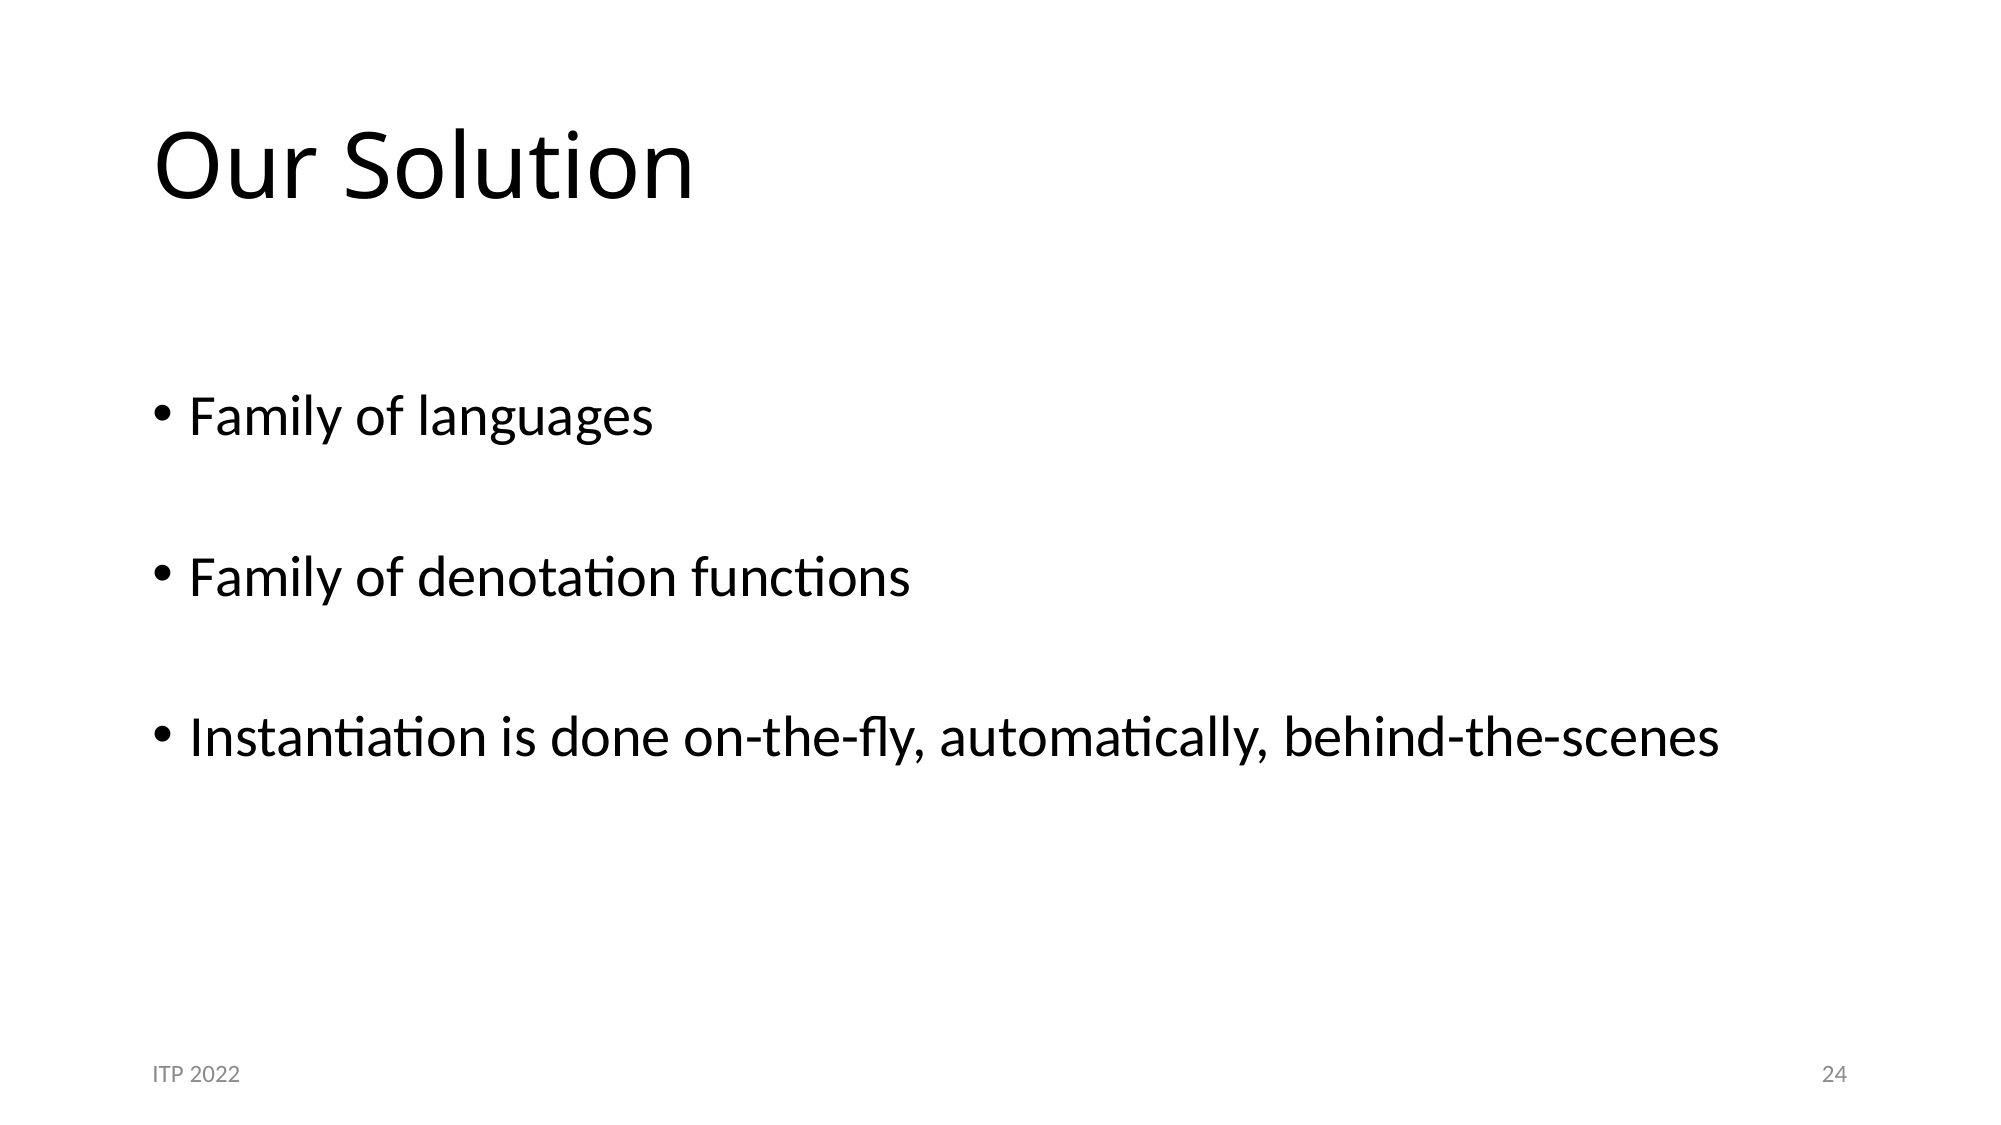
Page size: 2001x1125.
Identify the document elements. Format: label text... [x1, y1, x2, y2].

slide_number ITP 2022 [137, 1042, 588, 1103]
slide_number 24 [1412, 1042, 1863, 1103]
title Our Solution [137, 59, 1863, 278]
list Family of languages Family of denotation functions Instantiation is done on-the-fly, automatically, behind-the-scenes [137, 299, 1863, 1014]
